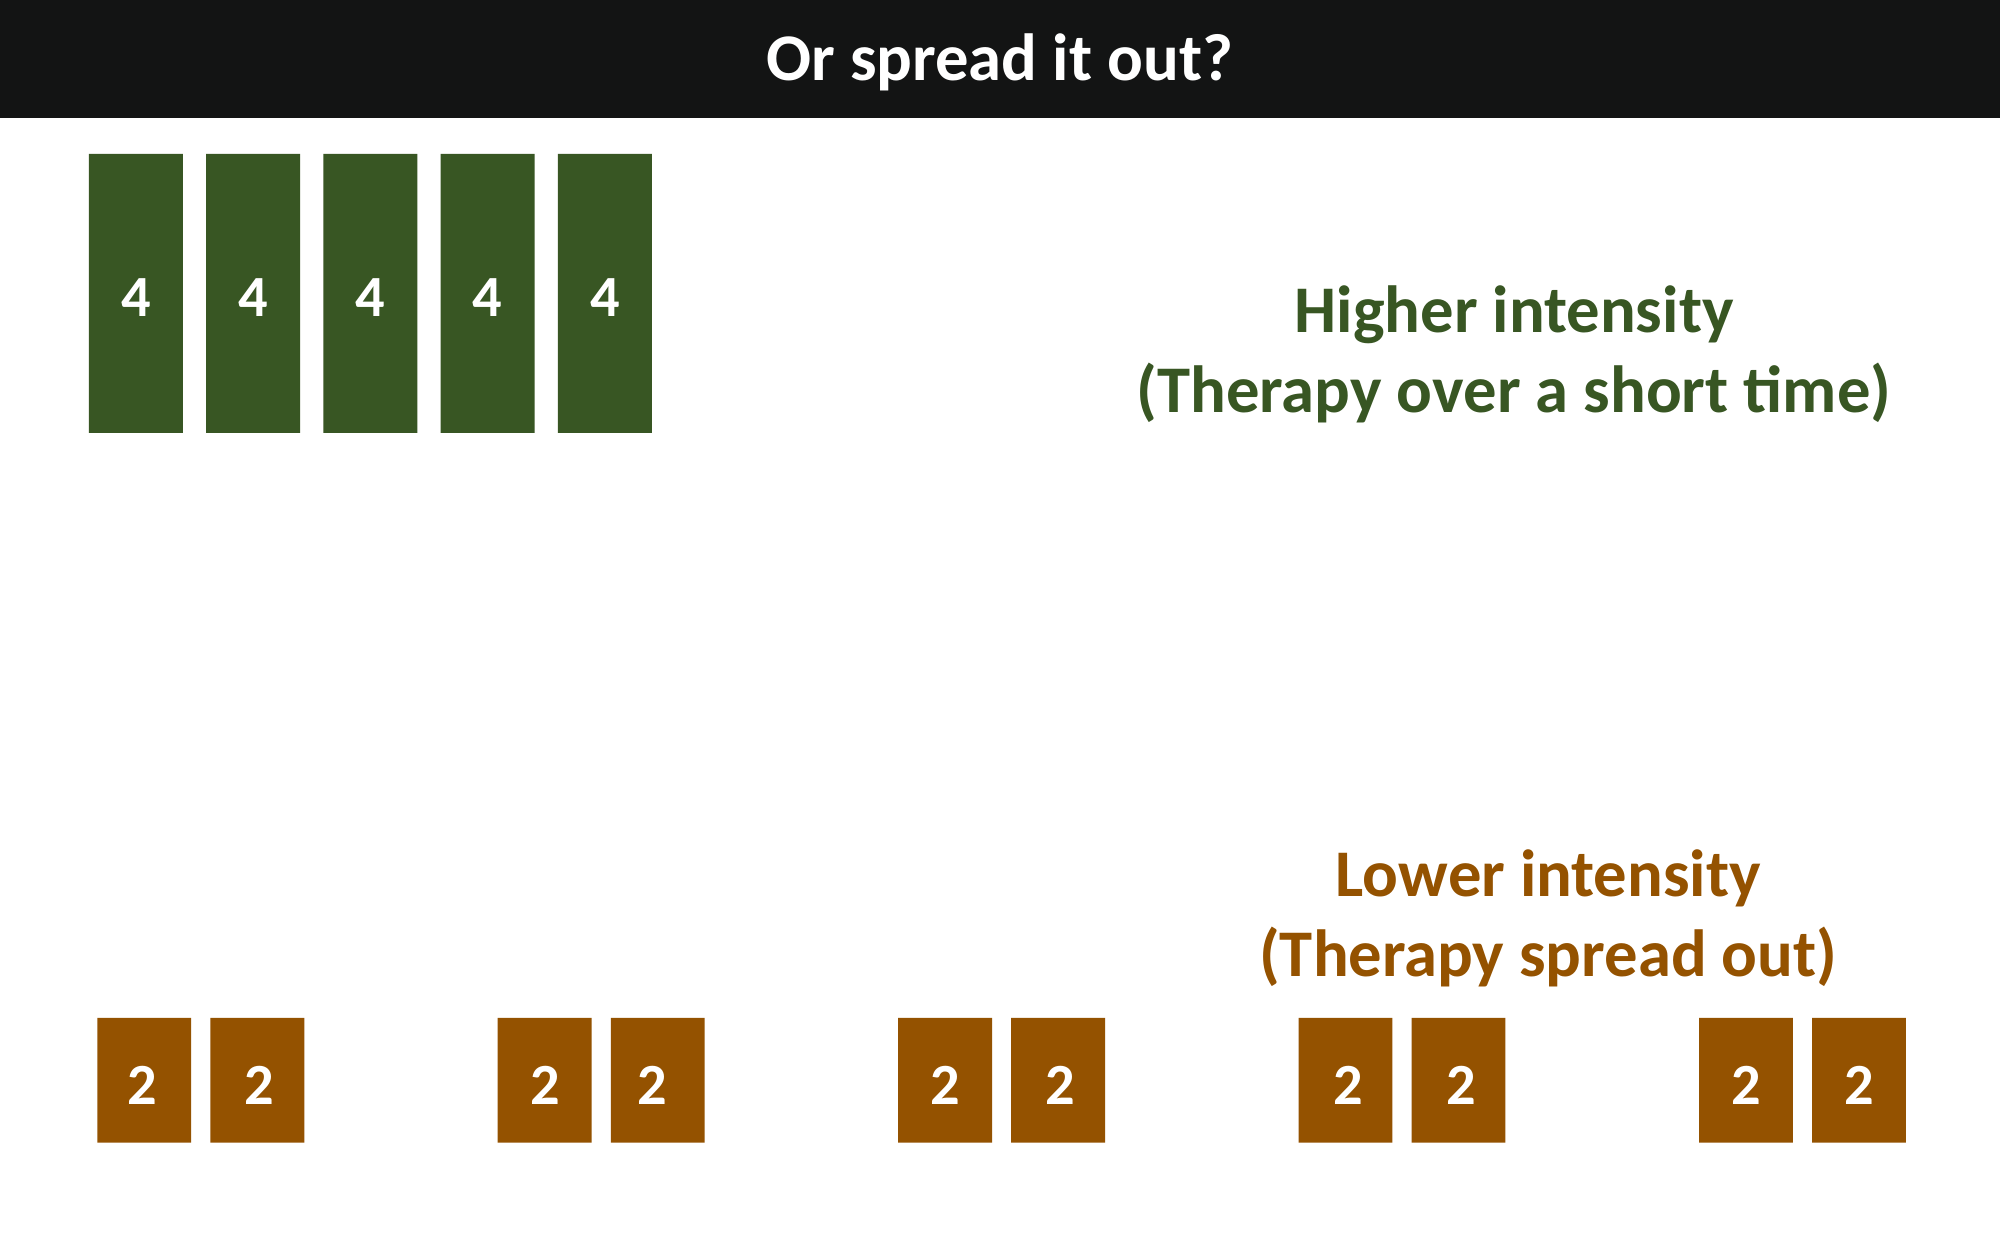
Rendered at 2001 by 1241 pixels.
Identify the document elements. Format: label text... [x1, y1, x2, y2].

text_box 2 [112, 1038, 172, 1124]
text_box 4 [106, 250, 166, 336]
text_box 2 [623, 1038, 683, 1124]
text_box [322, 153, 418, 434]
text_box [557, 153, 653, 434]
text_box [440, 153, 536, 434]
text_box 2 [1031, 1038, 1091, 1124]
text_box [1811, 1017, 1907, 1144]
text_box [1411, 1017, 1507, 1144]
text_box Higher intensity (Therapy over a short time) [1121, 258, 1907, 434]
text_box 2 [915, 1038, 975, 1124]
text_box 4 [575, 250, 635, 336]
text_box [497, 1017, 593, 1144]
text_box 2 [1431, 1038, 1492, 1124]
text_box 4 [223, 250, 283, 336]
text_box [897, 1017, 993, 1144]
text_box Lower intensity (Therapy spread out) [1244, 822, 1853, 998]
text_box 2 [230, 1038, 290, 1124]
text_box 4 [458, 250, 518, 336]
text_box 2 [1318, 1038, 1378, 1124]
text_box Or spread it out? [0, 0, 2000, 118]
text_box [209, 1017, 305, 1144]
text_box [205, 153, 301, 434]
text_box [1010, 1017, 1106, 1144]
text_box 2 [1830, 1038, 1891, 1124]
text_box 2 [515, 1038, 576, 1124]
text_box [96, 1017, 192, 1144]
text_box [1698, 1017, 1794, 1144]
text_box [610, 1017, 706, 1144]
text_box [1298, 1017, 1393, 1144]
text_box 4 [340, 250, 401, 336]
text_box [88, 153, 184, 434]
text_box 2 [1716, 1038, 1777, 1124]
